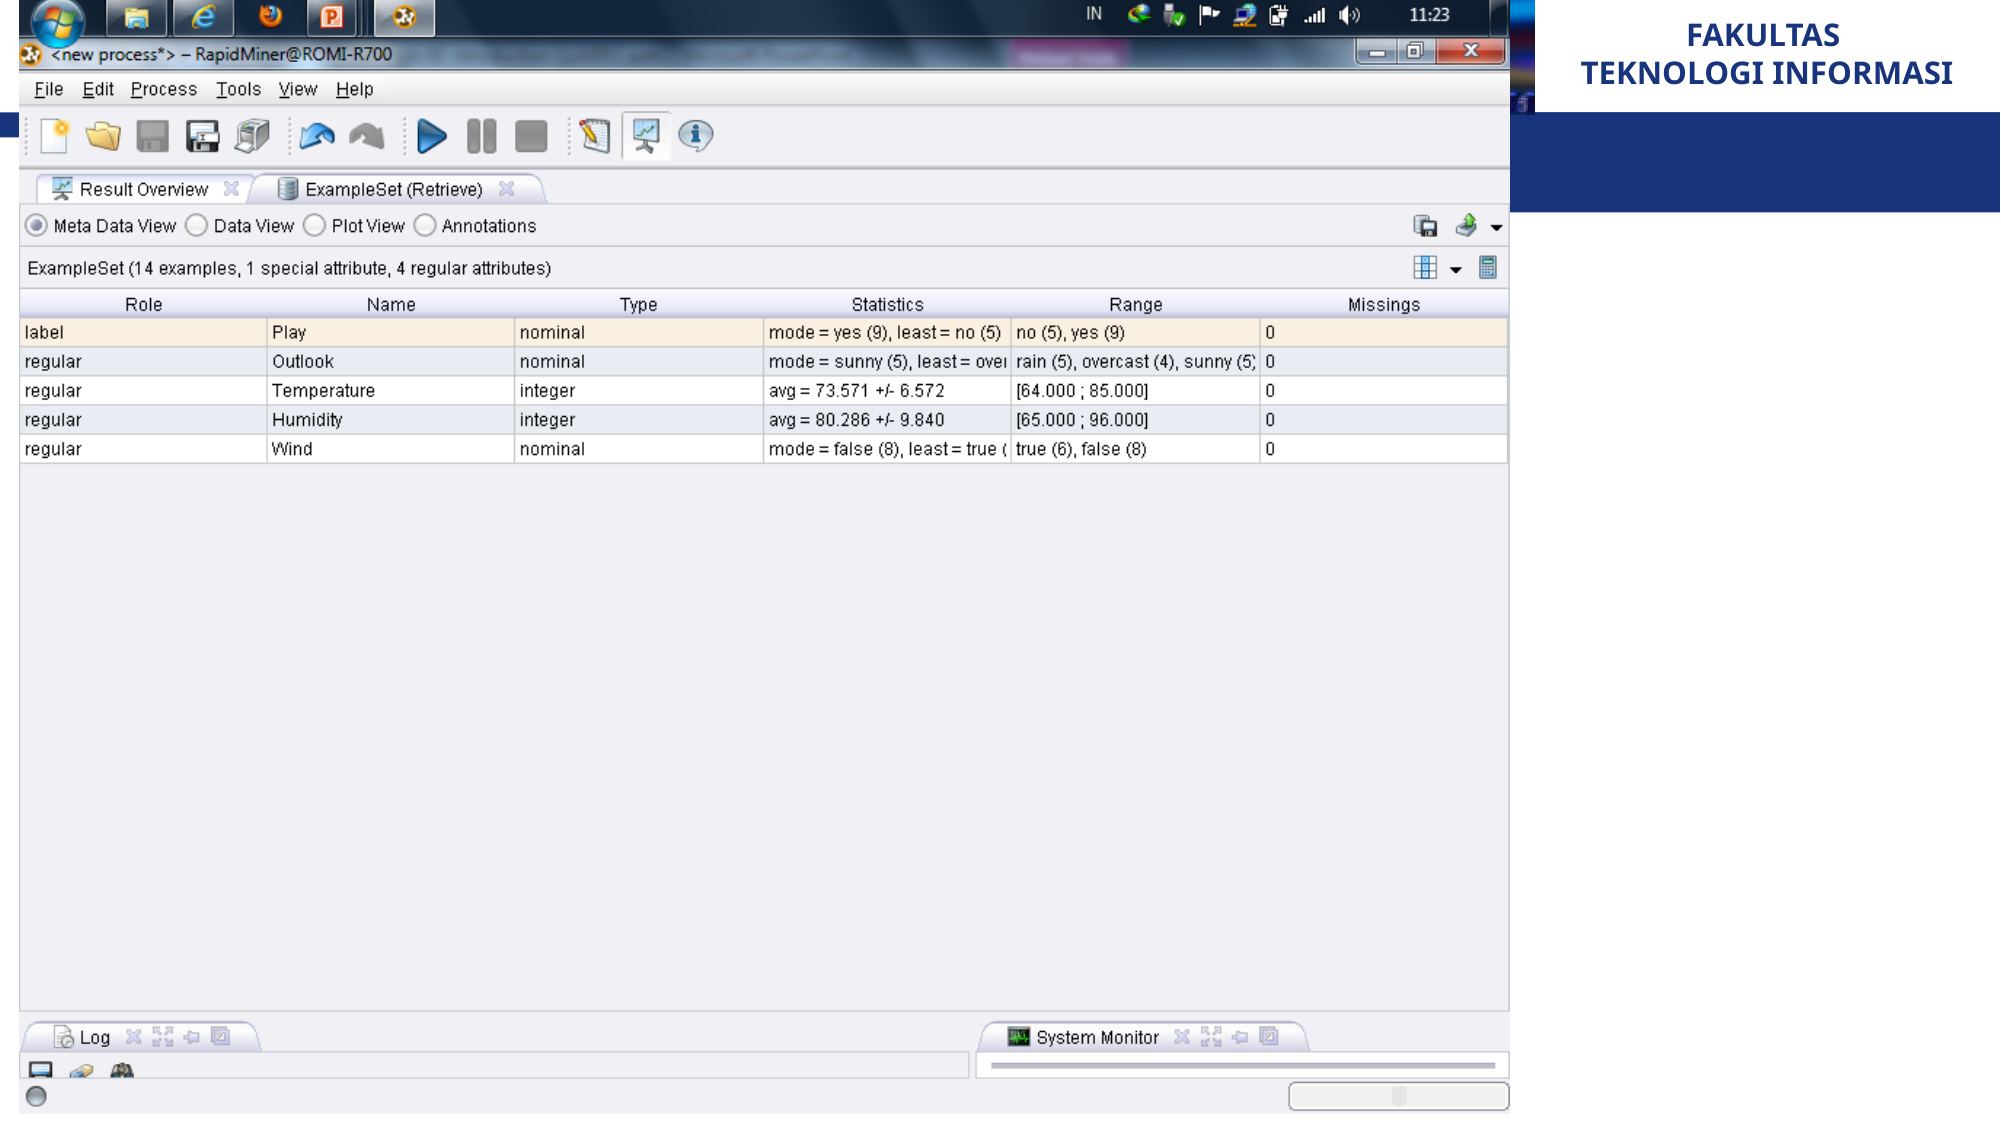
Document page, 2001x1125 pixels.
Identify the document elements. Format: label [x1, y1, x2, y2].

picture [19, 0, 1535, 1114]
